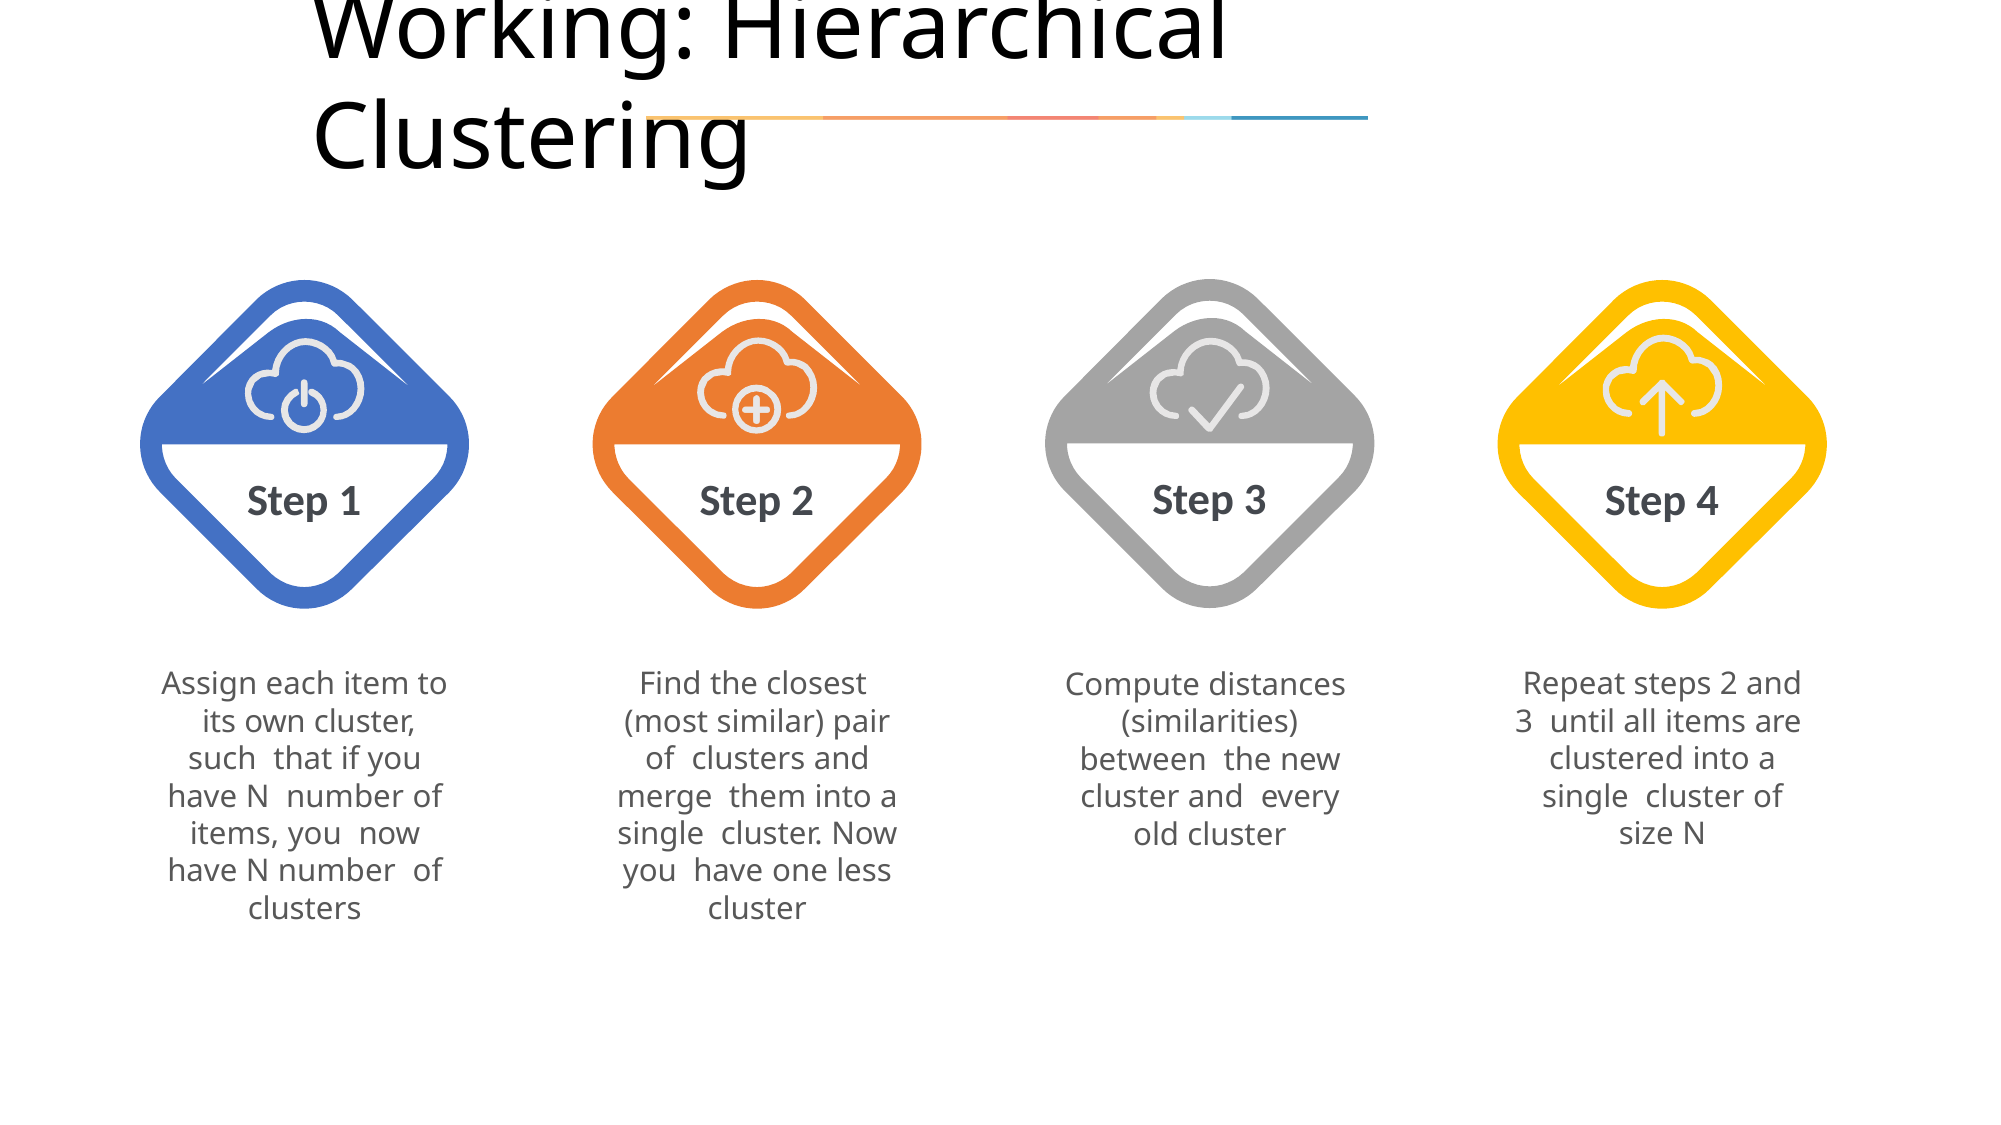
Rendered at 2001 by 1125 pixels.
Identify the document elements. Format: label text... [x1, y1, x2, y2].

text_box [140, 102, 1368, 609]
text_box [1497, 279, 1827, 609]
text_box Assign each item to its own cluster, such that if you have N number of items, you now have N number of clusters [157, 661, 452, 926]
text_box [1045, 278, 1375, 609]
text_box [592, 279, 922, 609]
text_box Repeat steps 2 and 3 until all items are clustered into a single cluster of size N [1509, 661, 1815, 851]
text_box Find the closest (most similar) pair of clusters and merge them into a single cluster. Now you have one less cluster [608, 661, 906, 926]
text_box Compute distances (similarities) between the new cluster and every old cluster [1061, 662, 1358, 852]
title Working: Hierarchical Clustering [309, 0, 1657, 187]
